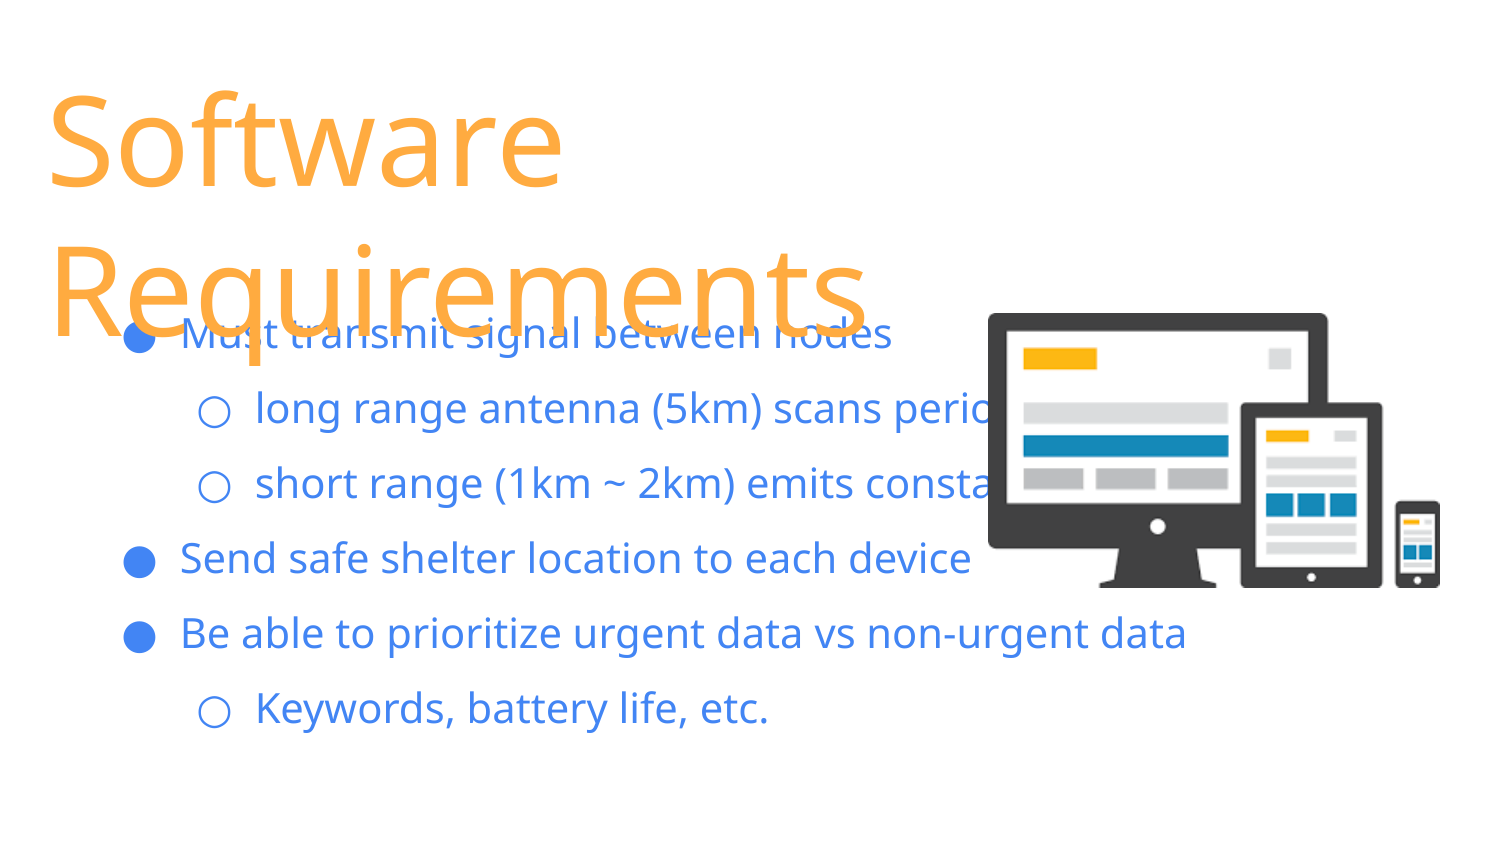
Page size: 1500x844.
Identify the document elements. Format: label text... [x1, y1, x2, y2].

list Must transmit signal between nodes long range antenna (5km) scans periodically short range (1km ~ 2km) emits constantly Send safe shelter location to each device Be able to prioritize urgent data vs non-urgent data Keywords, battery life, etc. [89, 267, 1411, 825]
picture [988, 313, 1441, 588]
title Software Requirements [31, 46, 1363, 218]
